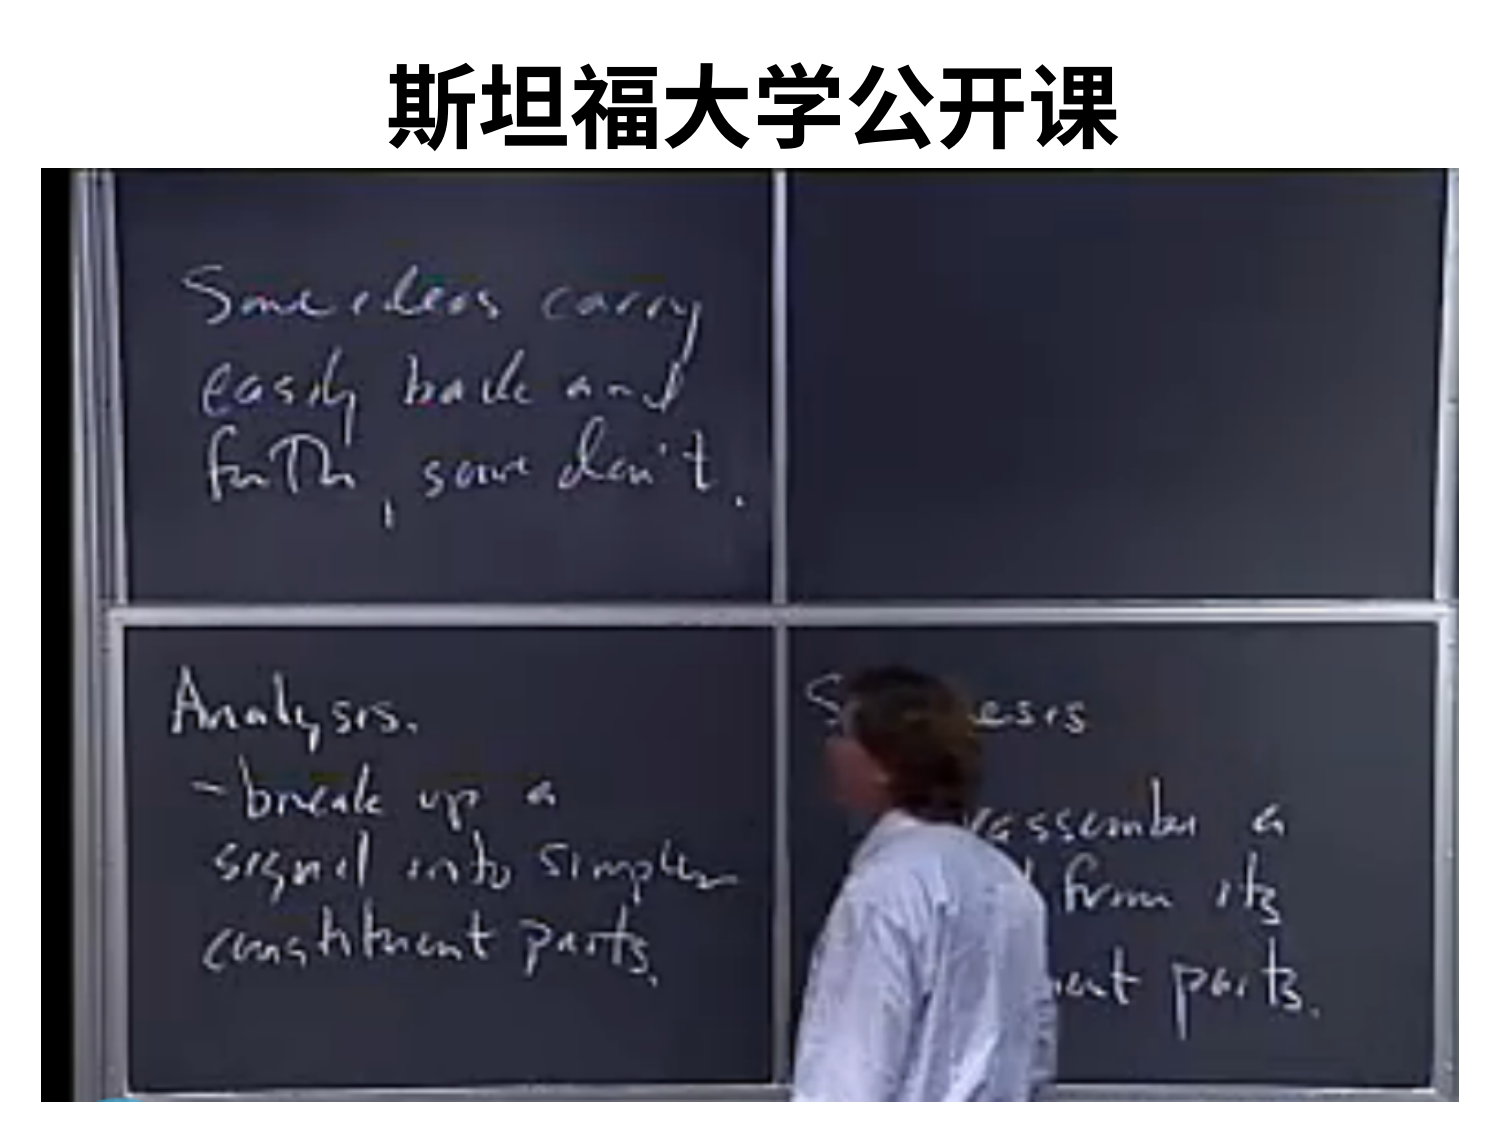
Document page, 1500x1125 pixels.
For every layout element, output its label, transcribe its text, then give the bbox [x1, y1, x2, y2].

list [41, 168, 1460, 1102]
text_box 斯坦福大学公开课 [371, 42, 1223, 167]
